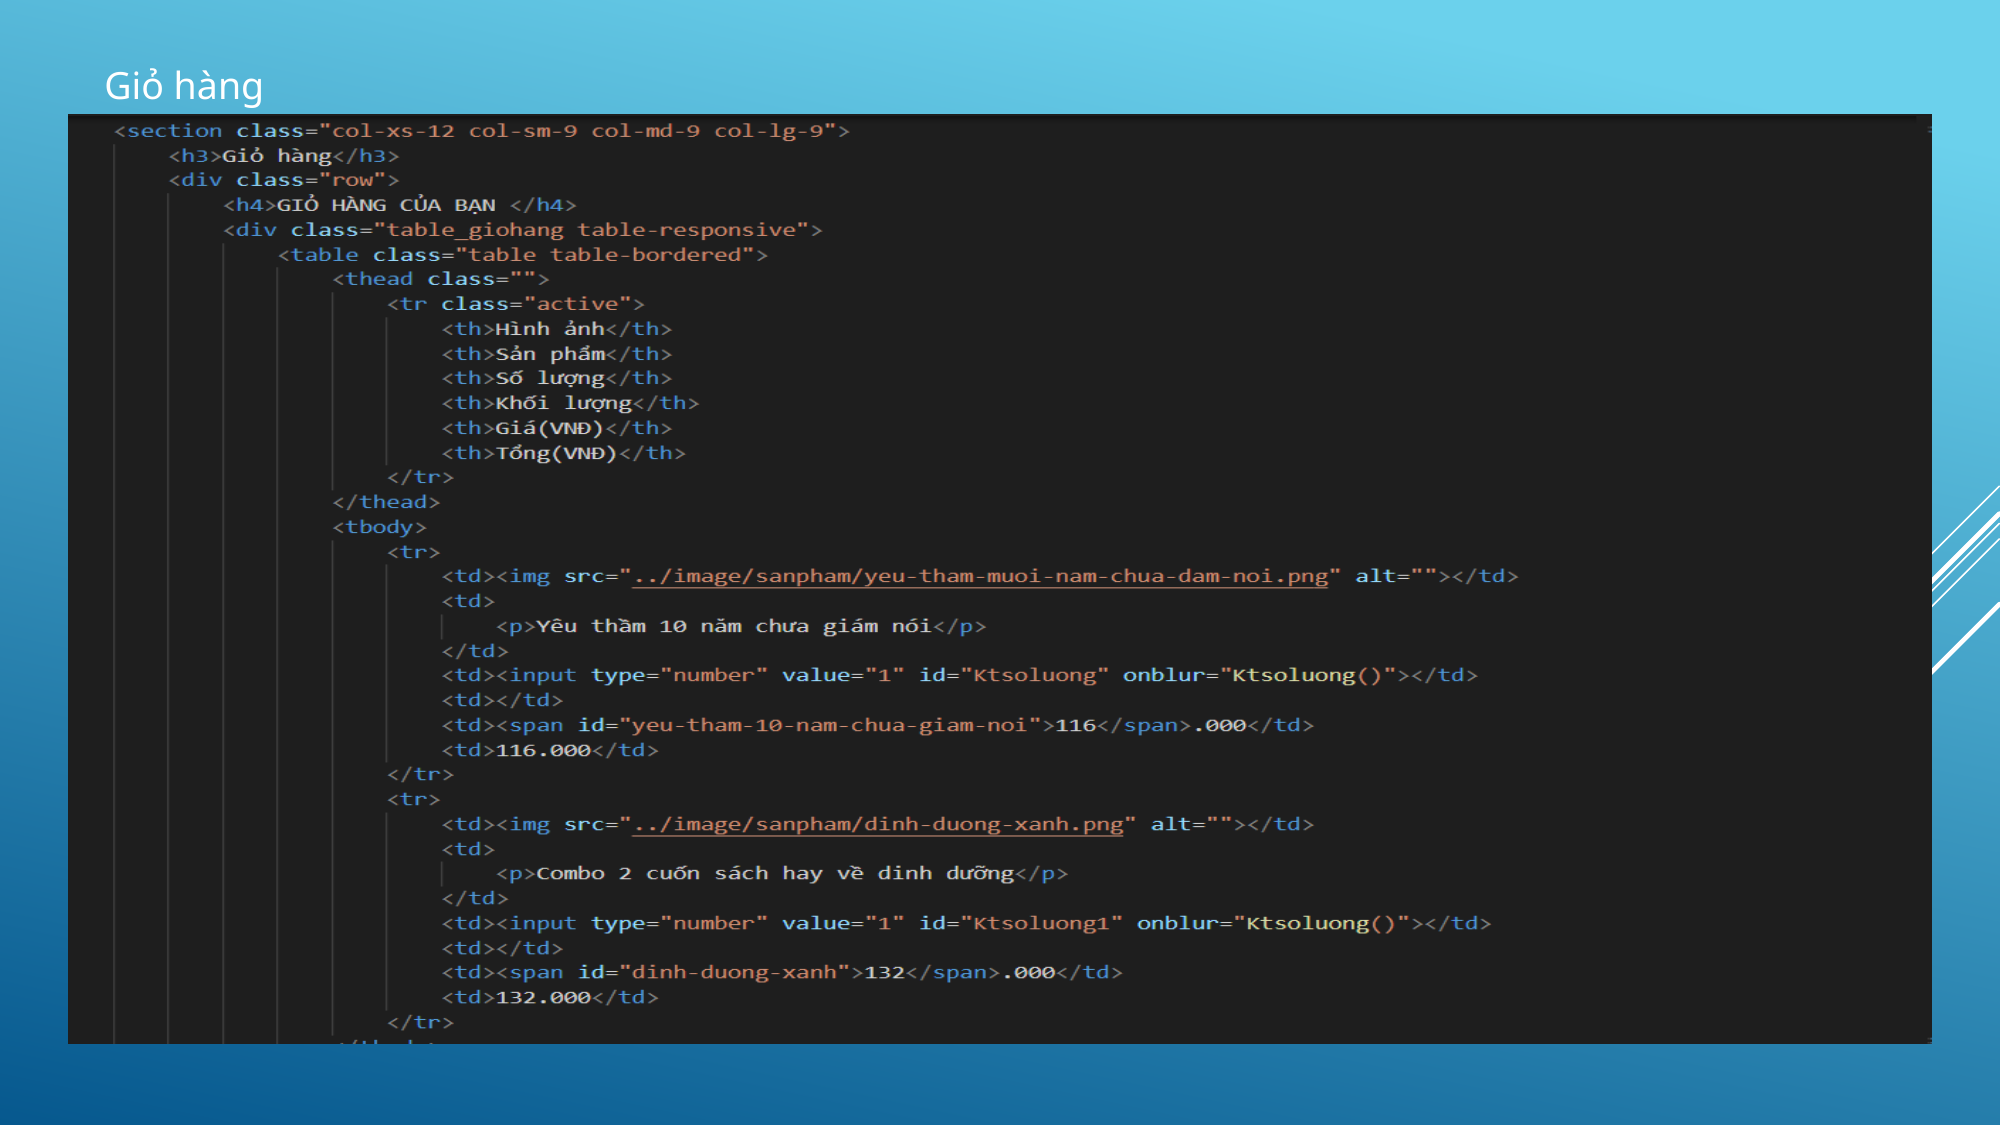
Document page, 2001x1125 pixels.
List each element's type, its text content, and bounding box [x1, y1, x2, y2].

picture [67, 114, 1933, 1044]
text_box Giỏ hàng [89, 54, 279, 114]
